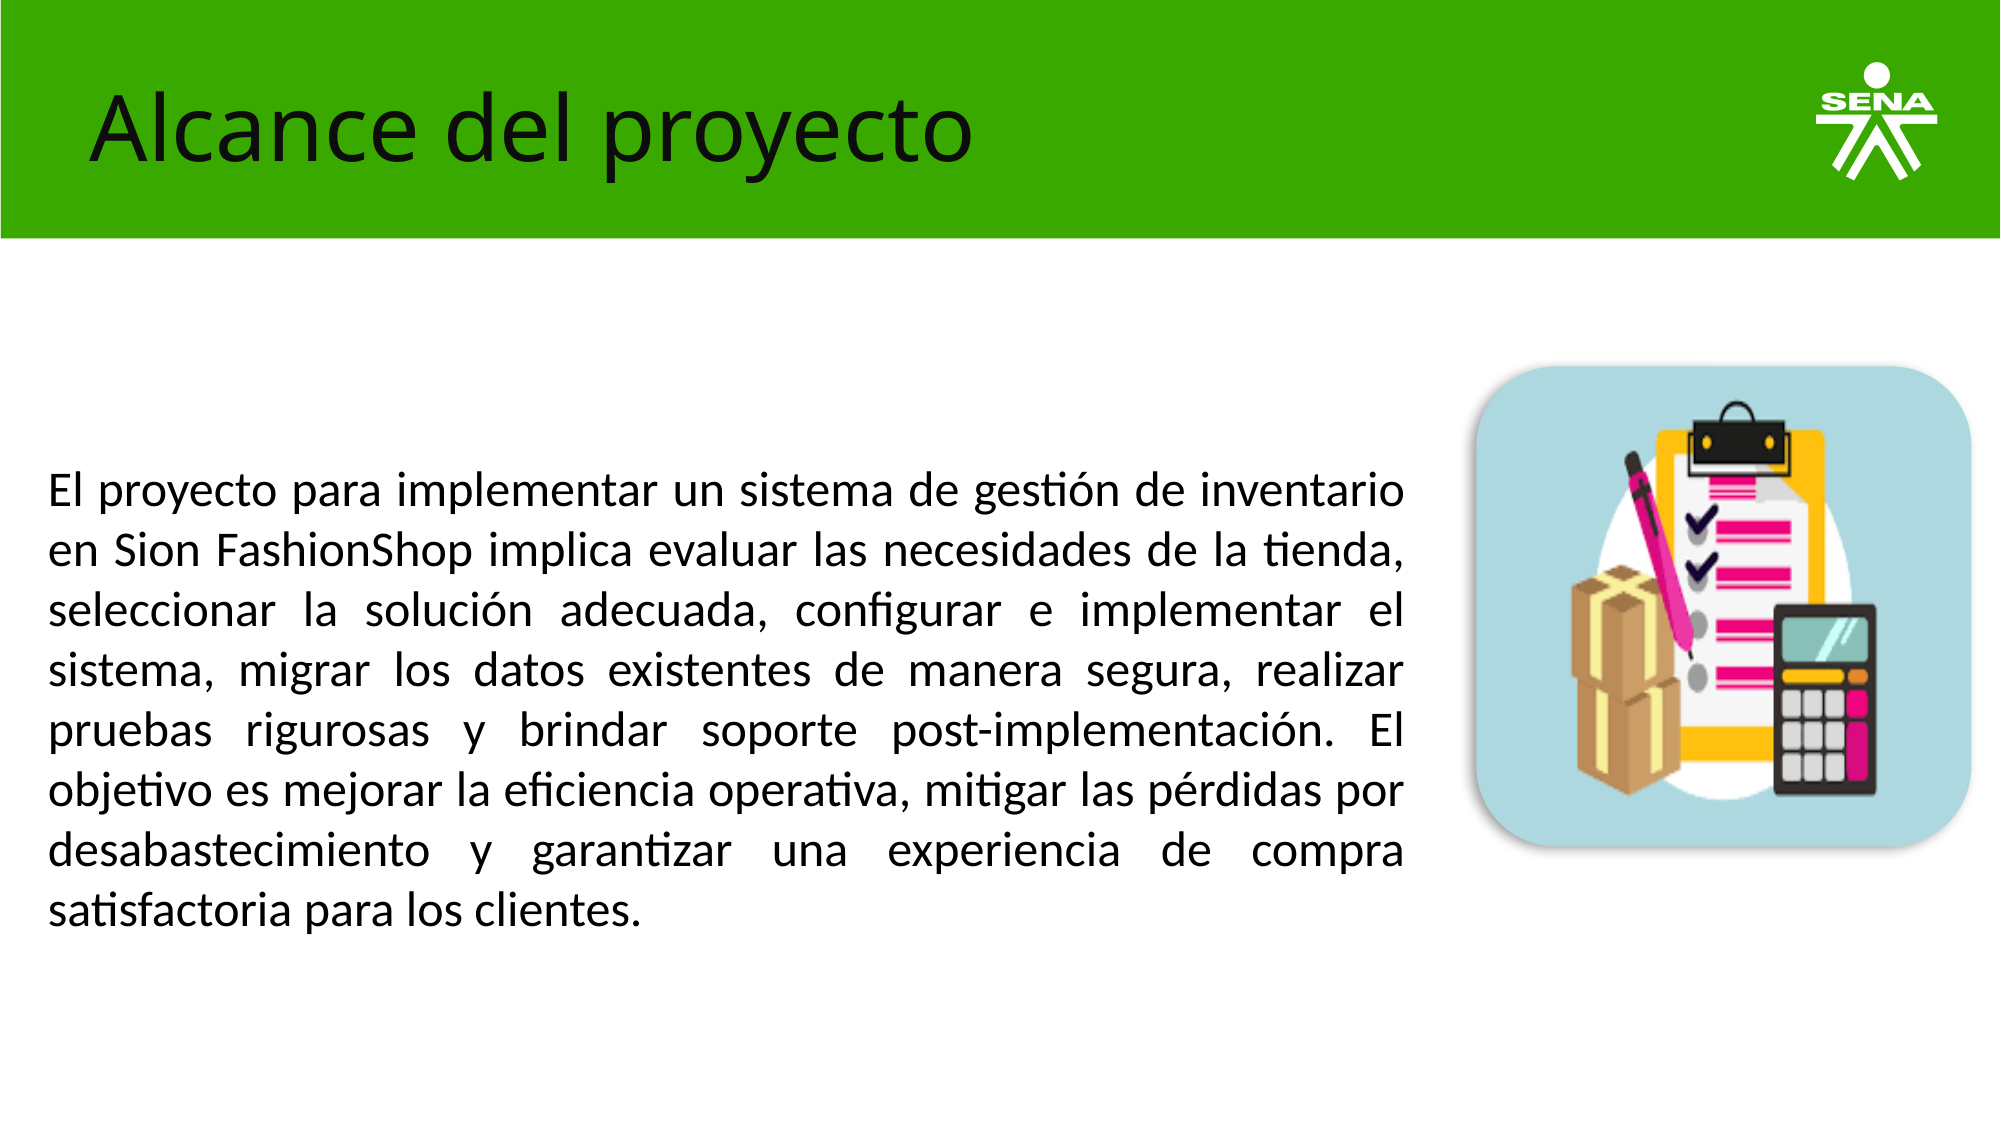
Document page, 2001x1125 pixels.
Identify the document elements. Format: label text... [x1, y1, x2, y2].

text_box Alcance del proyecto [74, 75, 1800, 186]
picture [0, 0, 2001, 1125]
text_box El proyecto para implementar un sistema de gestión de inventario en Sion FashionShop implica evaluar las necesidades de la tienda, seleccionar la solución adecuada, configurar e implementar el sistema, migrar los datos existentes de manera segura, realizar pruebas rigurosas y brindar soporte post-implementación. El objetivo es mejorar la eficiencia operativa, mitigar las pérdidas por desabastecimiento y garantizar una experiencia de compra satisfactoria para los clientes. [48, 411, 1405, 989]
